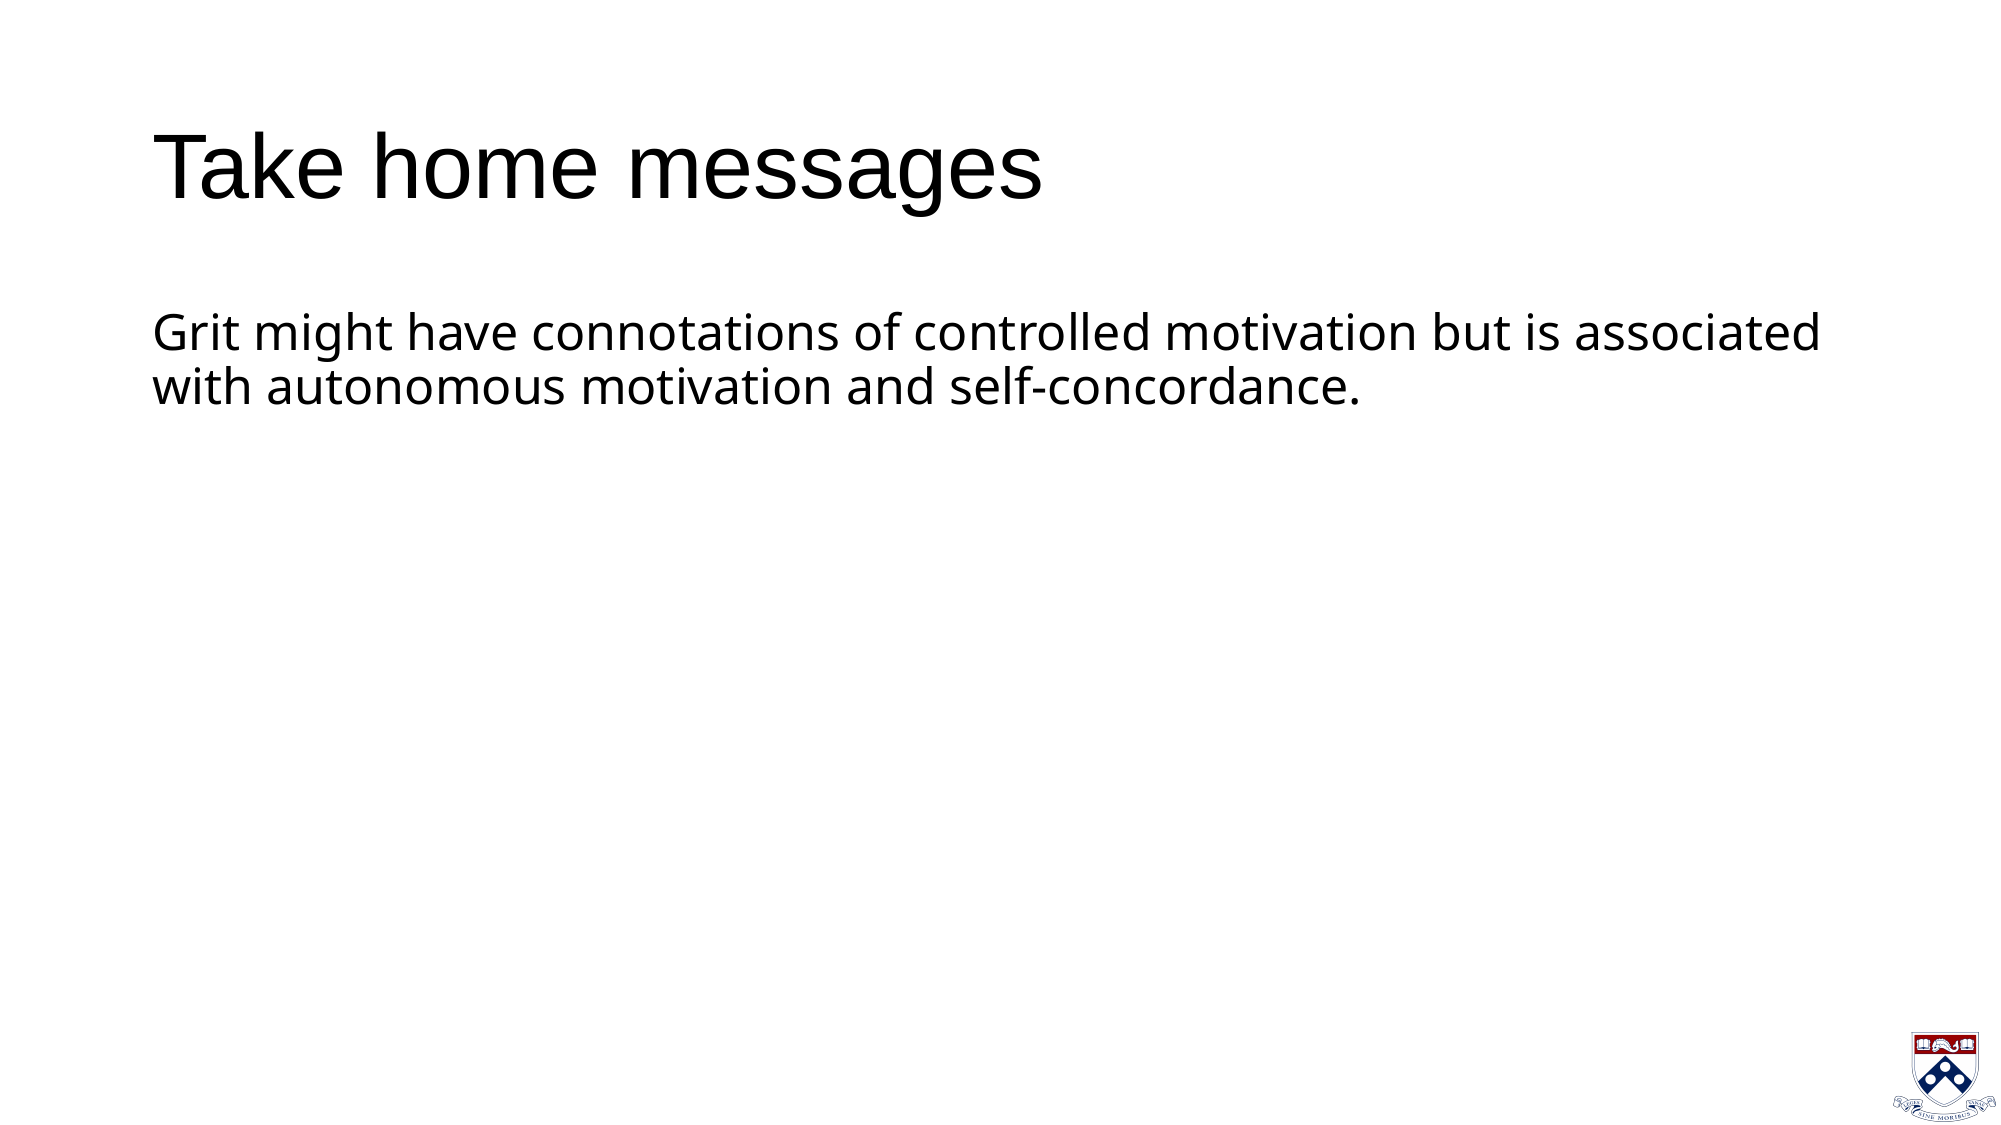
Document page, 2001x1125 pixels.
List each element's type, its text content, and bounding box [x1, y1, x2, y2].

list Grit might have connotations of controlled motivation but is associated with autonomous motivation and self-concordance. [137, 299, 1863, 1014]
title Take home messages [137, 59, 1863, 278]
picture [1893, 1032, 1996, 1122]
